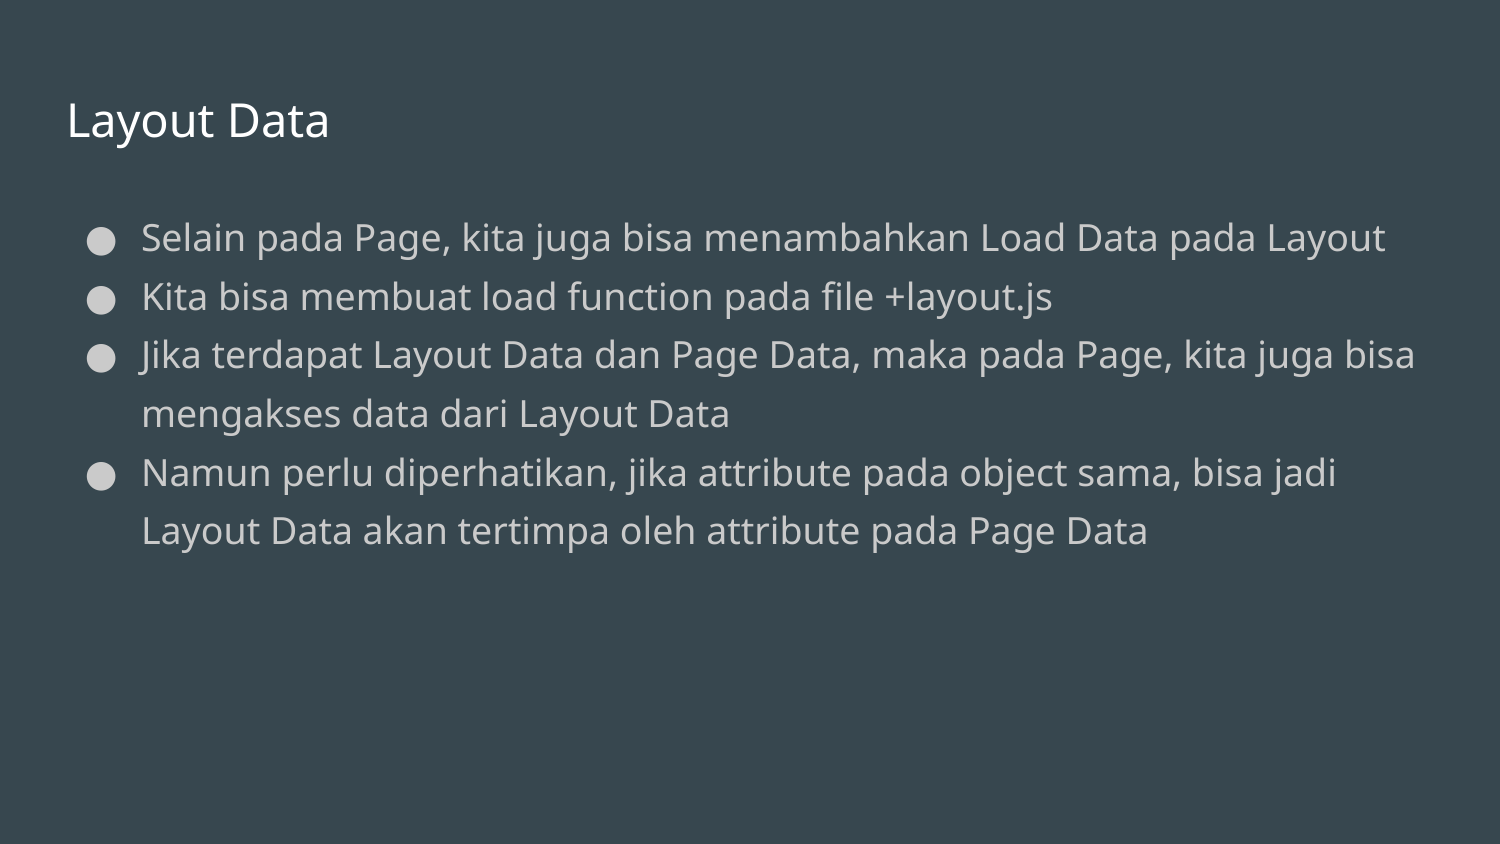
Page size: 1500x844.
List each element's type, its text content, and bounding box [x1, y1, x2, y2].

title Layout Data [51, 72, 1449, 167]
list Selain pada Page, kita juga bisa menambahkan Load Data pada Layout Kita bisa membuat load function pada file +layout.js Jika terdapat Layout Data dan Page Data, maka pada Page, kita juga bisa mengakses data dari Layout Data Namun perlu diperhatikan, jika attribute pada object sama, bisa jadi Layout Data akan tertimpa oleh attribute pada Page Data [51, 189, 1449, 750]
